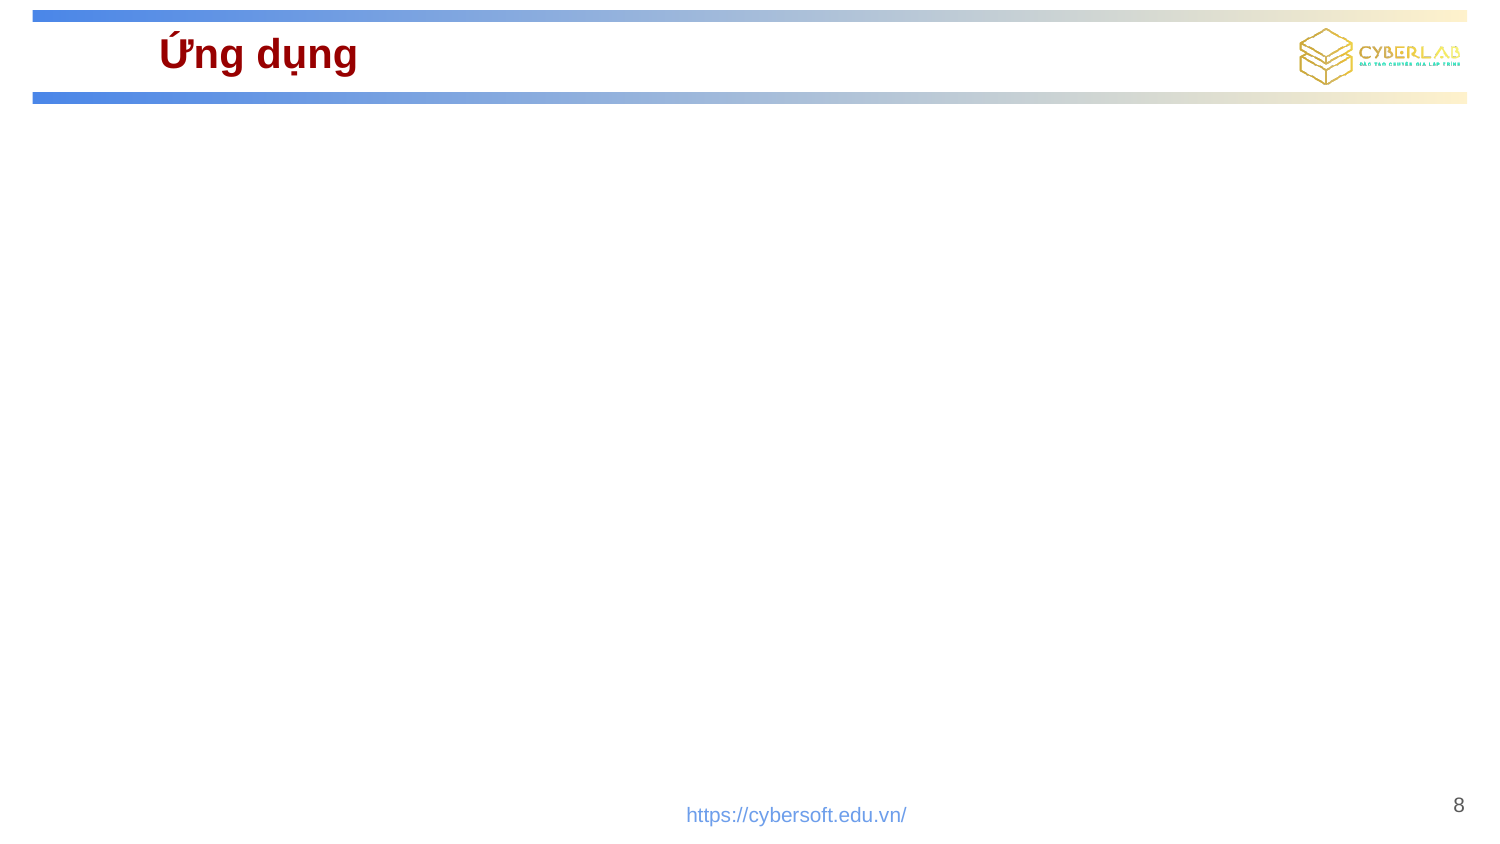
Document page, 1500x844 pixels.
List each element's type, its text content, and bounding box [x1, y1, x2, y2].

picture [1449, 28, 1468, 85]
slide_number 8 [1389, 782, 1480, 830]
title Ứng dụng [144, 12, 1449, 93]
